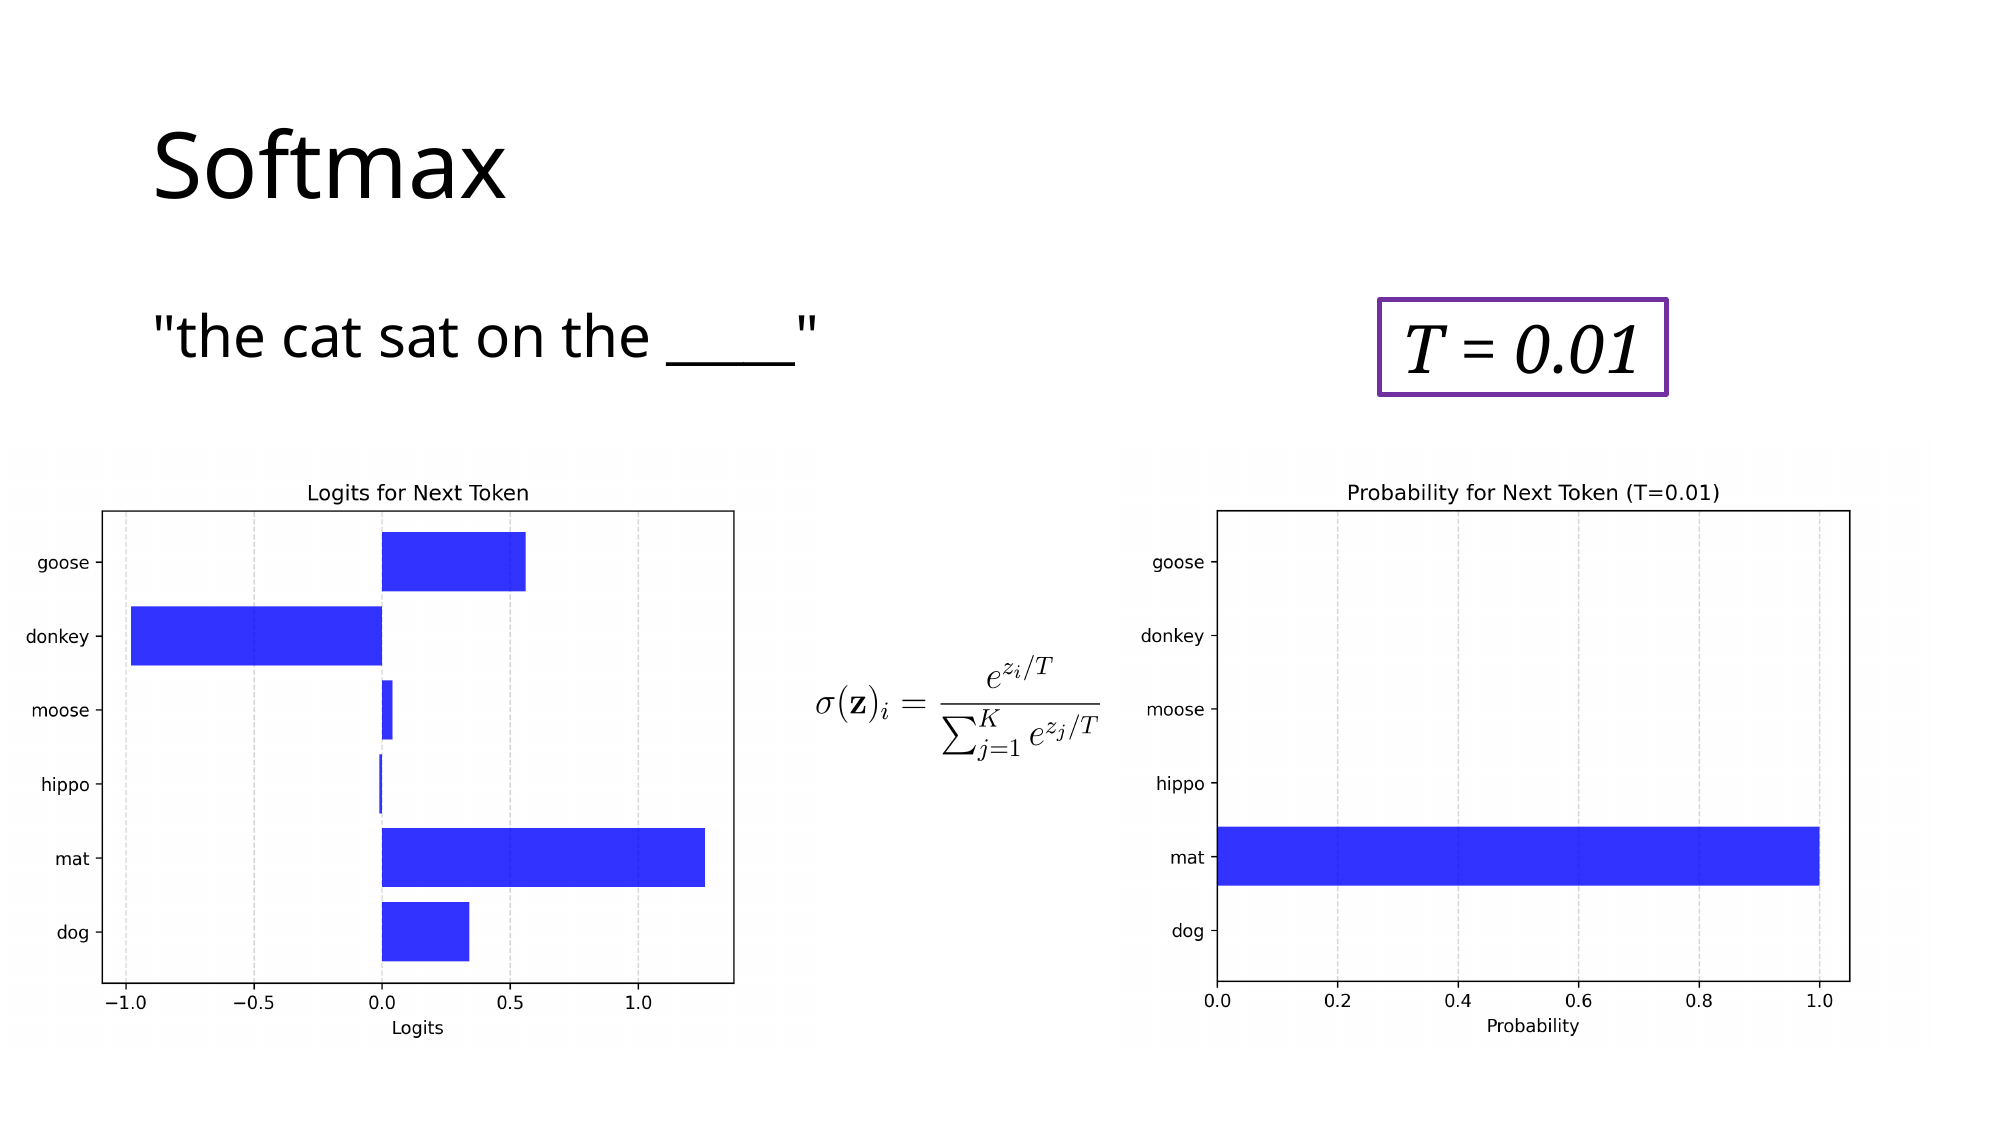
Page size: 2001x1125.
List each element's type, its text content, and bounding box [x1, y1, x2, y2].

picture [1114, 436, 1931, 1049]
text_box T = 0.01 [1379, 299, 1667, 395]
list "the cat sat on the _____" [137, 299, 1863, 1014]
title Softmax [137, 59, 1863, 278]
picture [0, 436, 1100, 1050]
